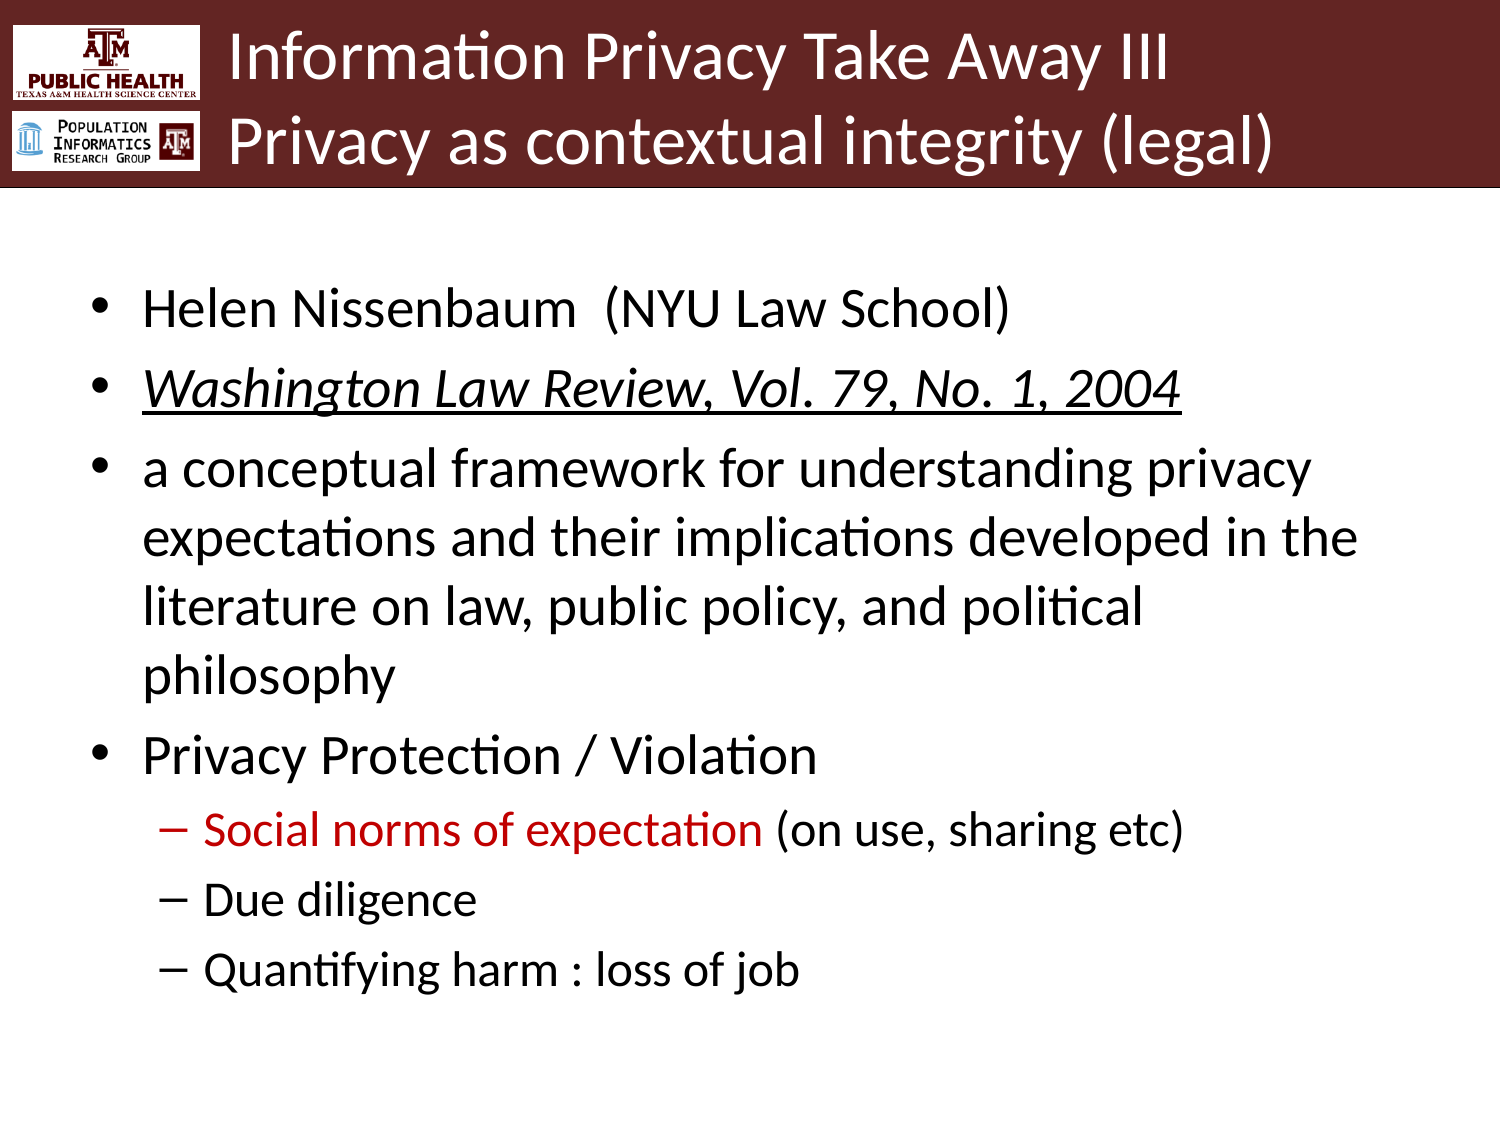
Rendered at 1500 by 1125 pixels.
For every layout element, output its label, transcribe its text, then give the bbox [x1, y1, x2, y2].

title Information Privacy Take Away III Privacy as contextual integrity (legal) [212, 0, 1500, 188]
picture [12, 111, 200, 171]
picture [12, 25, 200, 100]
list Helen Nissenbaum (NYU Law School) Washington Law Review, Vol. 79, No. 1, 2004 a conceptual framework for understanding privacy expectations and their implications developed in the literature on law, public policy, and political philosophy Privacy Protection / Violation Social norms of expectation (on use, sharing etc) Due diligence Quantifying harm : loss of job [75, 262, 1425, 1005]
